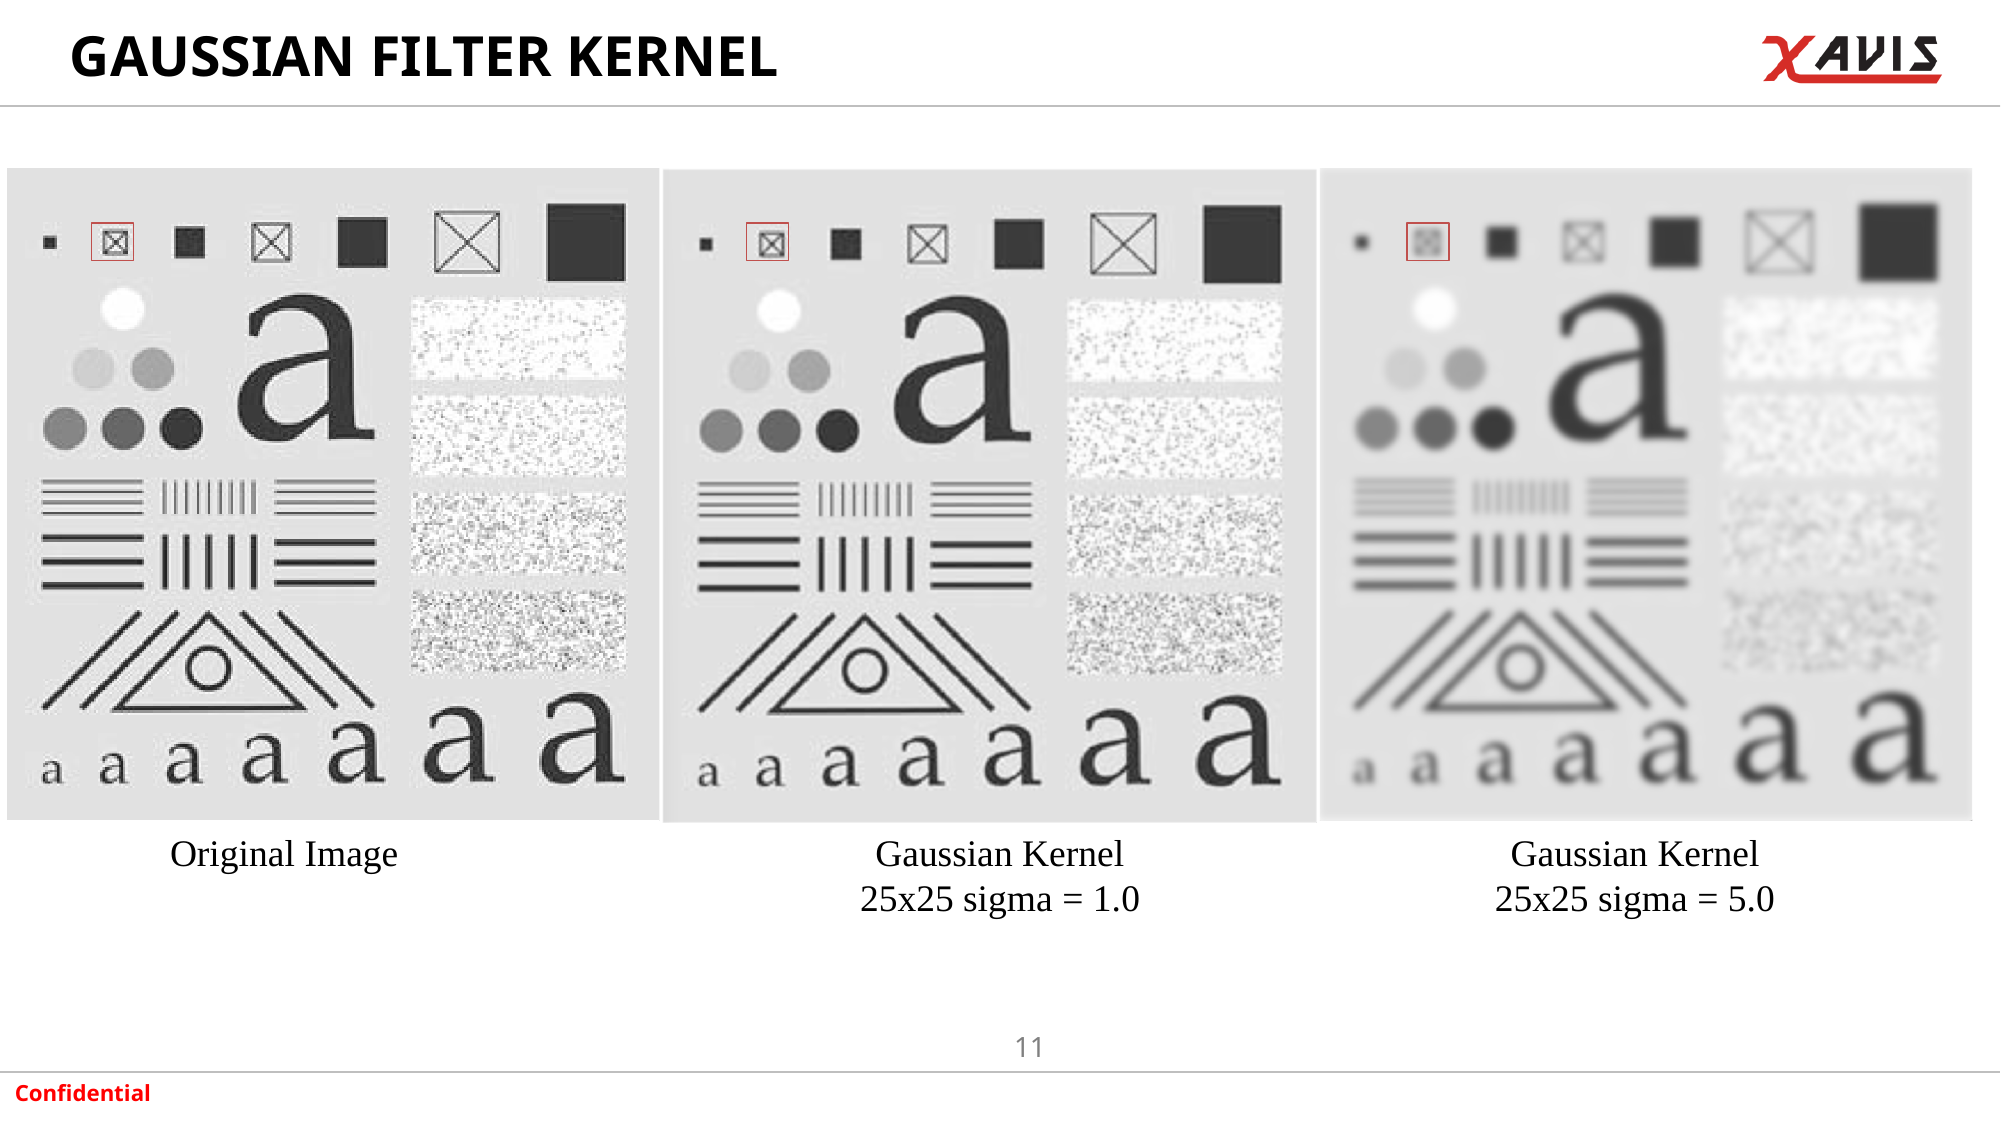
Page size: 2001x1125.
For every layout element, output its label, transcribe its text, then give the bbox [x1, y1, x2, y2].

title GAUSSIAN FILTER KERNEL [55, 23, 1270, 85]
picture [1319, 168, 1973, 822]
picture [662, 168, 1318, 823]
text_box Original Image [112, 830, 457, 881]
picture [6, 168, 660, 822]
text_box Gaussian Kernel 25x25 sigma = 5.0 [1463, 830, 1808, 926]
picture [1756, 26, 1946, 89]
text_box Gaussian Kernel 25x25 sigma = 1.0 [828, 831, 1172, 926]
